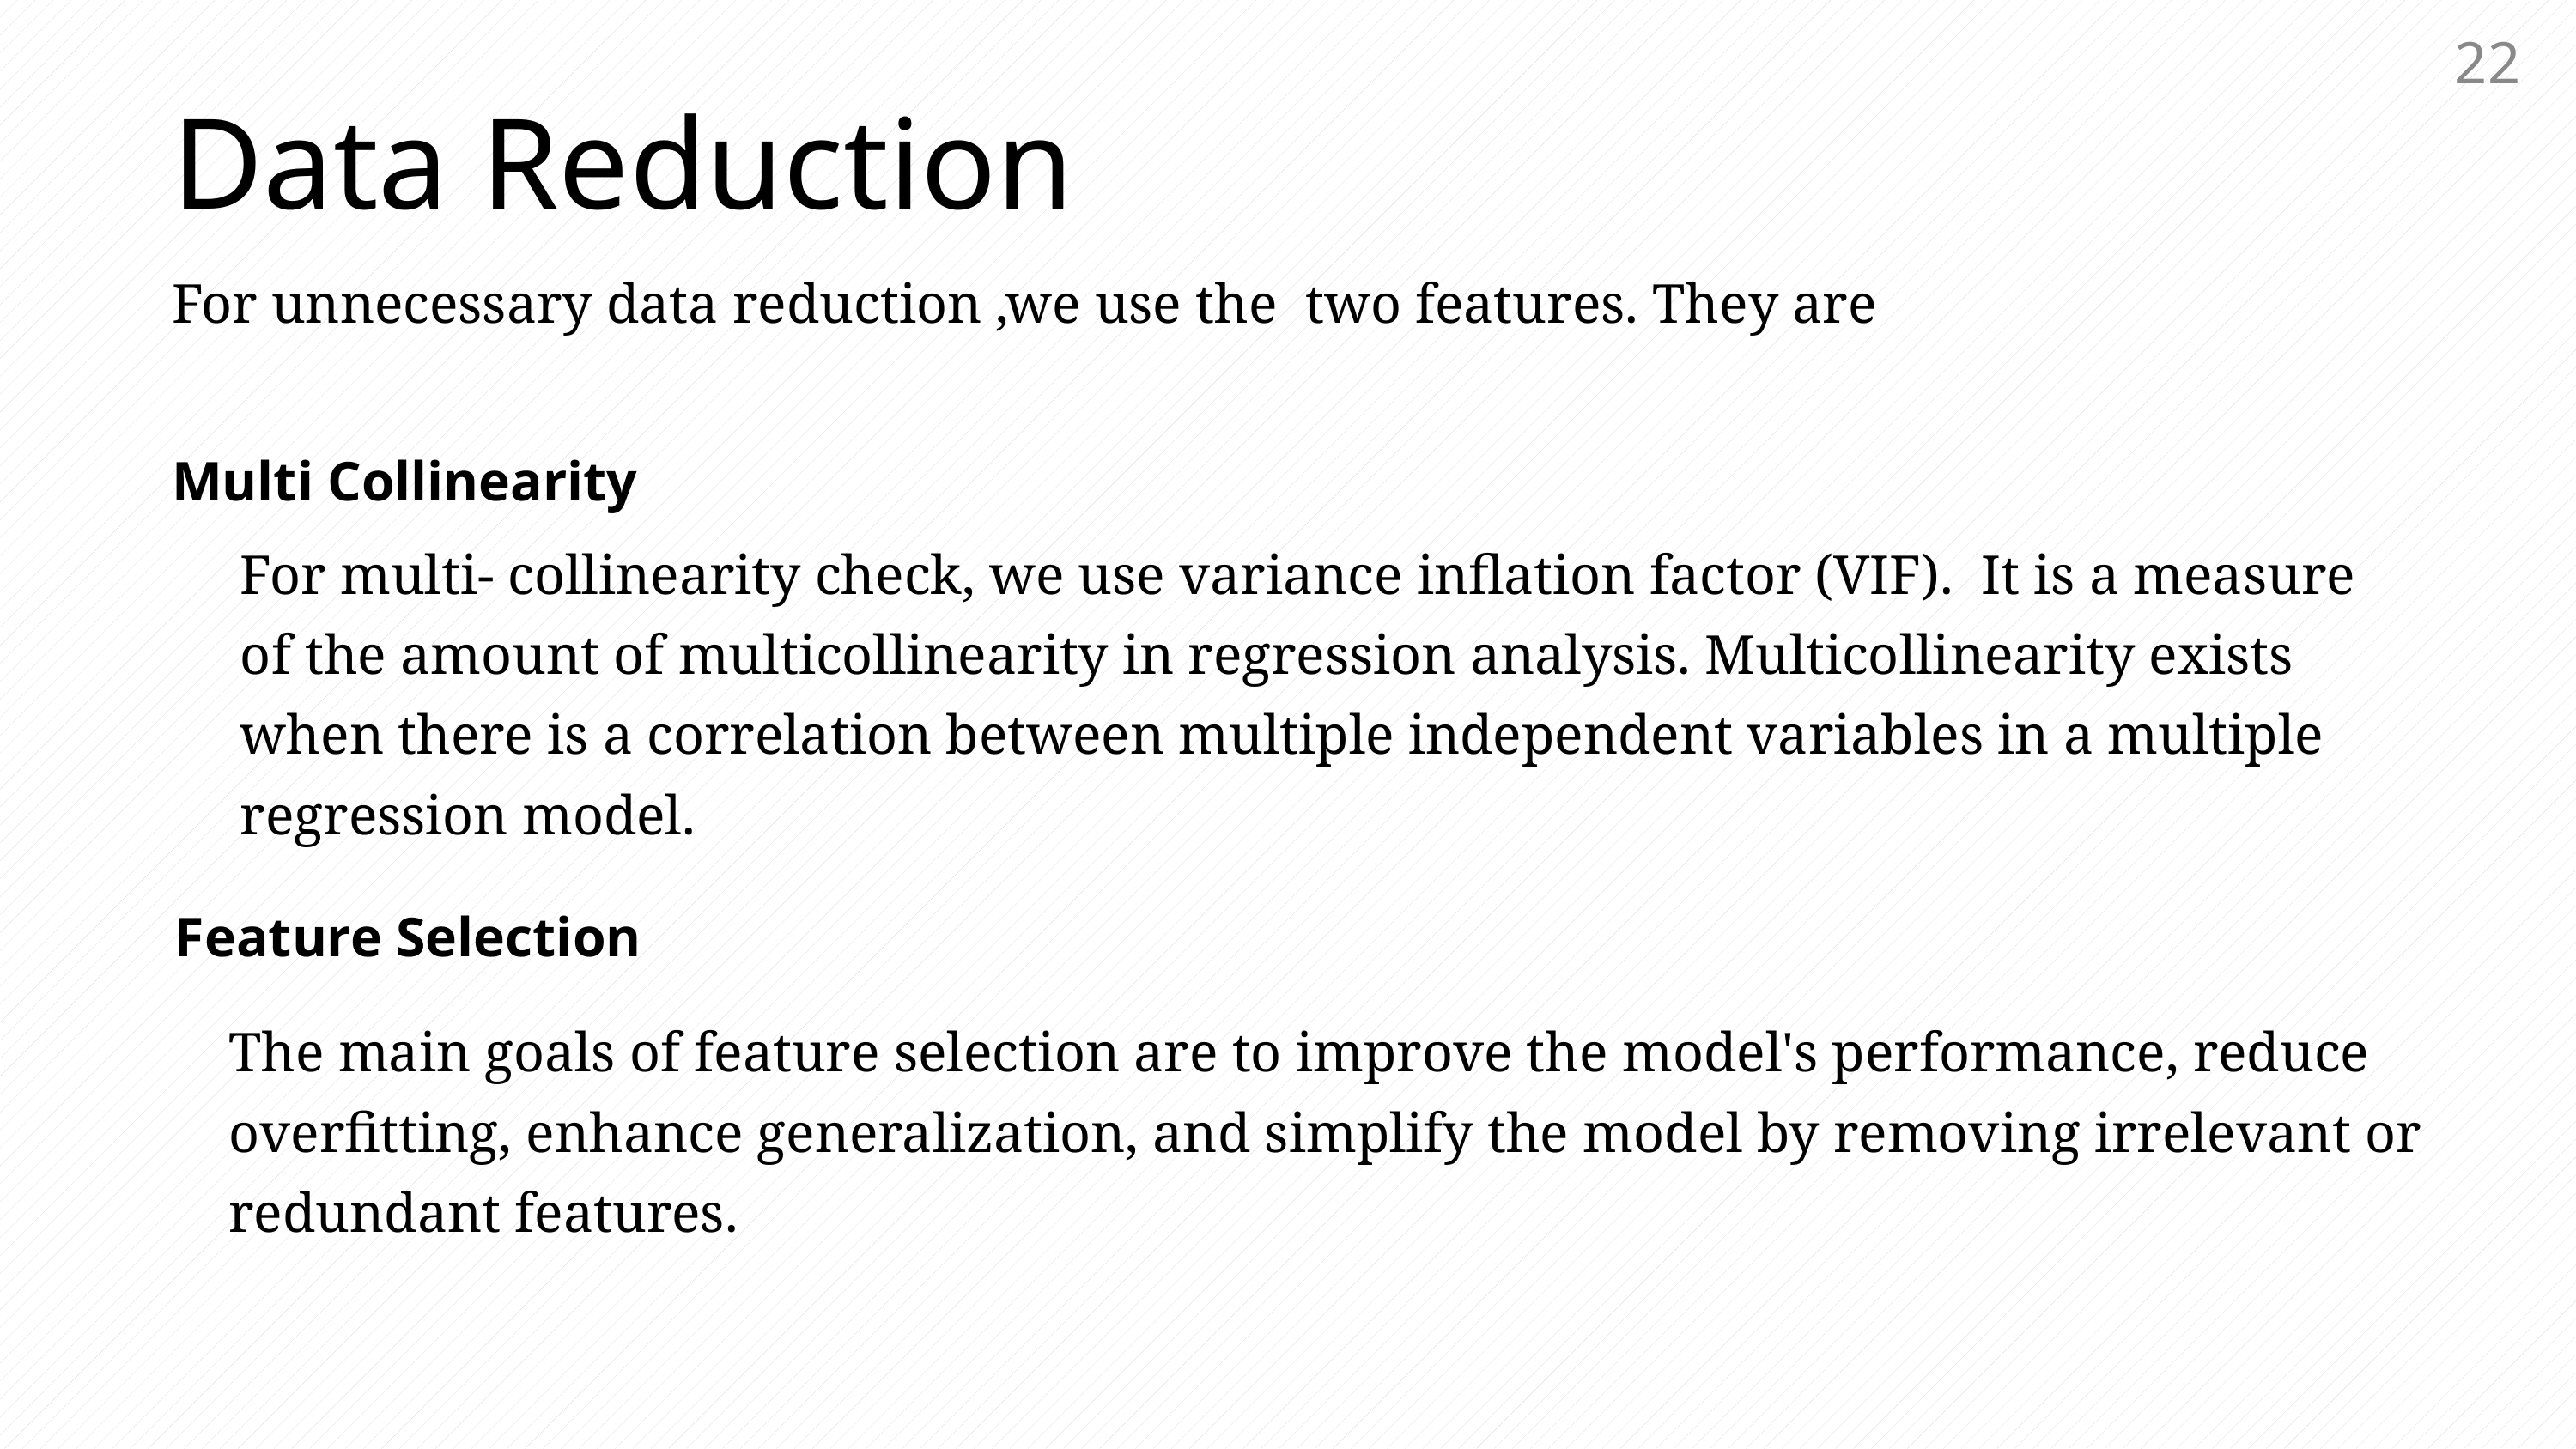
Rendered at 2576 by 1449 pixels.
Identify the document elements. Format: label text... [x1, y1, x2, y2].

text_box The main goals of feature selection are to improve the model's performance, reduce overfitting, enhance generalization, and simplify the model by removing irrelevant or redundant features. [228, 1002, 2462, 1243]
text_box For multi- collinearity check, we use variance inflation factor (VIF). It is a measure of the amount of multicollinearity in regression analysis. Multicollinearity exists when there is a correlation between multiple independent variables in a multiple regression model. [171, 524, 2372, 846]
text_box Data Reduction [171, 53, 2432, 234]
text_box Feature Selection [174, 887, 787, 1048]
text_box 22 [2444, 26, 2521, 95]
text_box For unnecessary data reduction ,we use the two features. They are [171, 253, 2222, 415]
text_box Multi Collinearity [172, 432, 713, 524]
